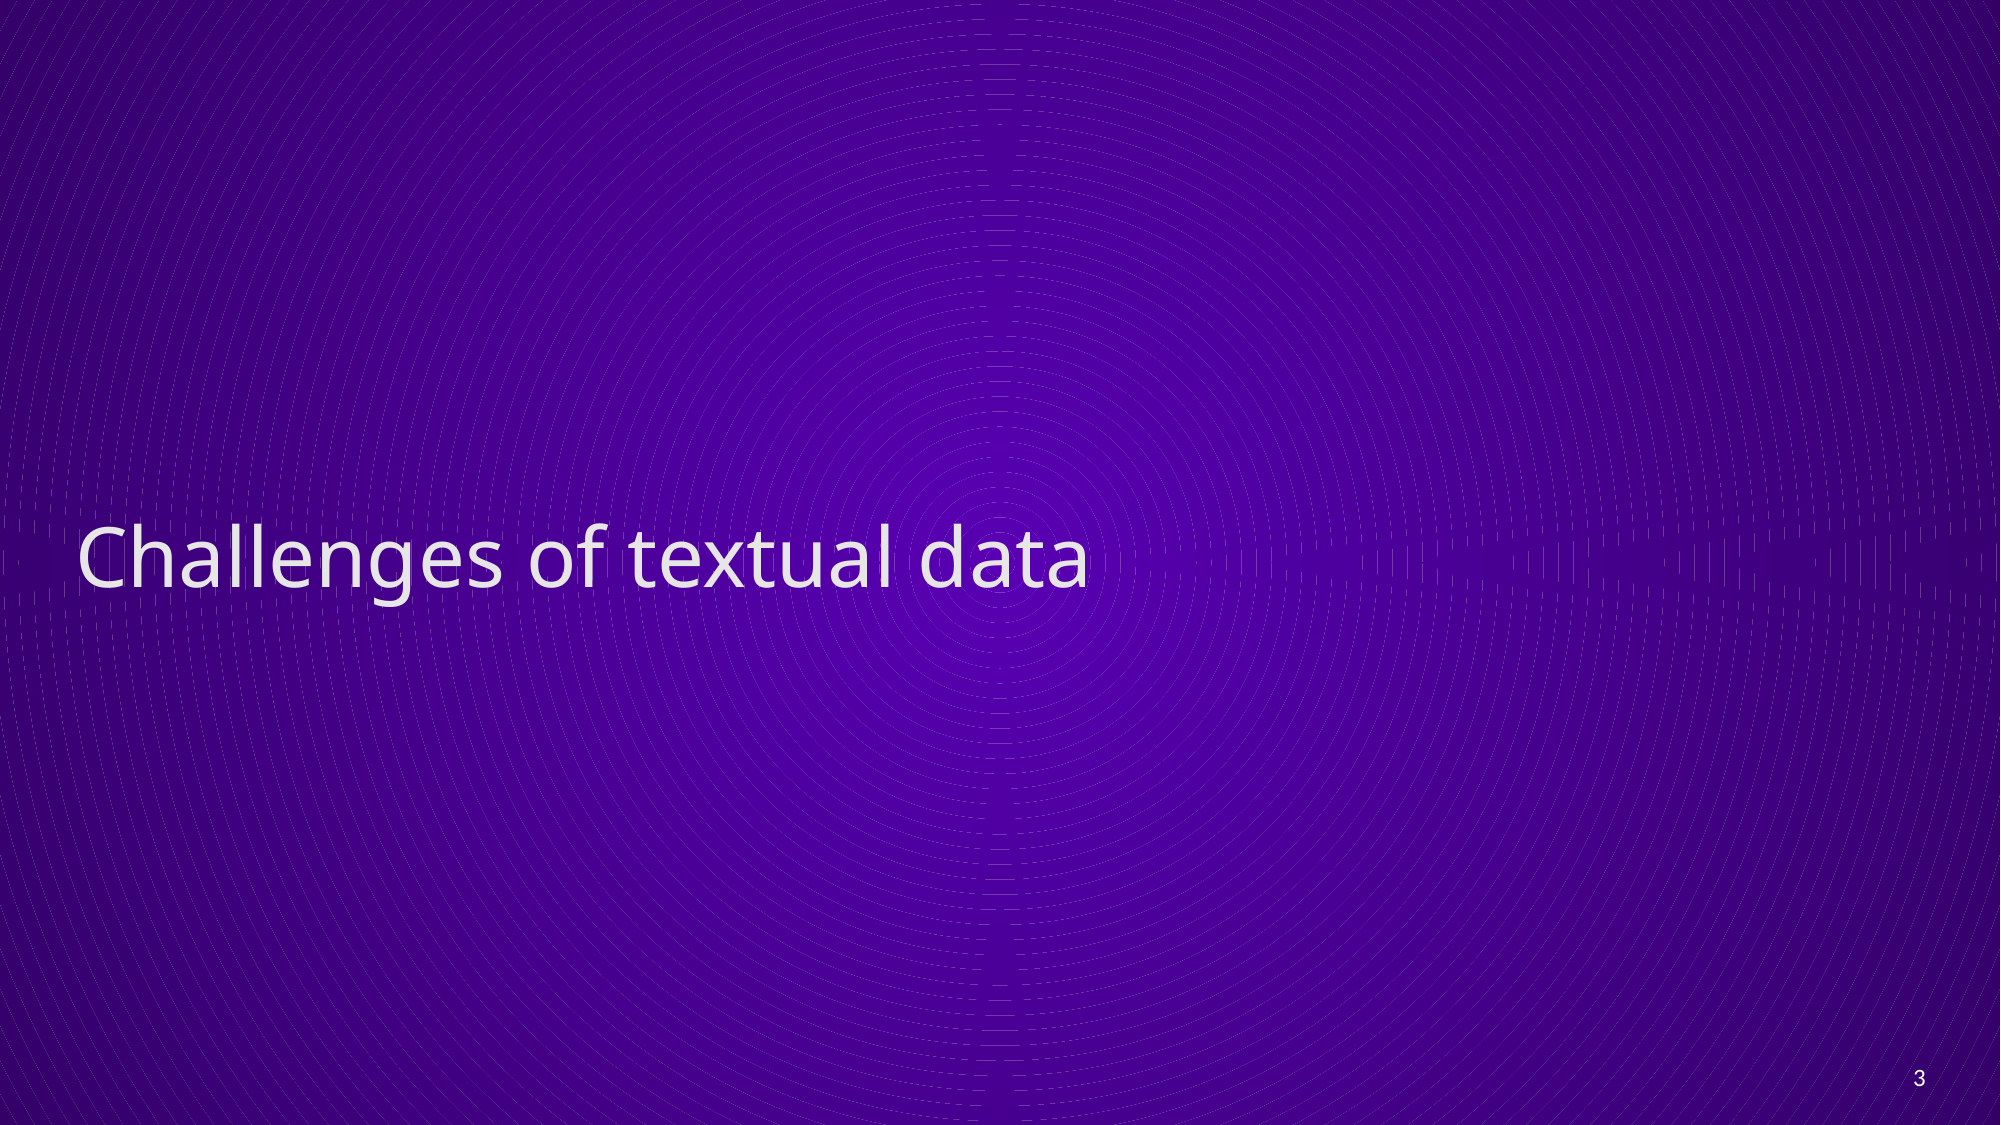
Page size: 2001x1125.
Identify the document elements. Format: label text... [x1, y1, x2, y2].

title Challenges of textual data [60, 399, 1942, 722]
slide_number 3 [1861, 1057, 1941, 1095]
